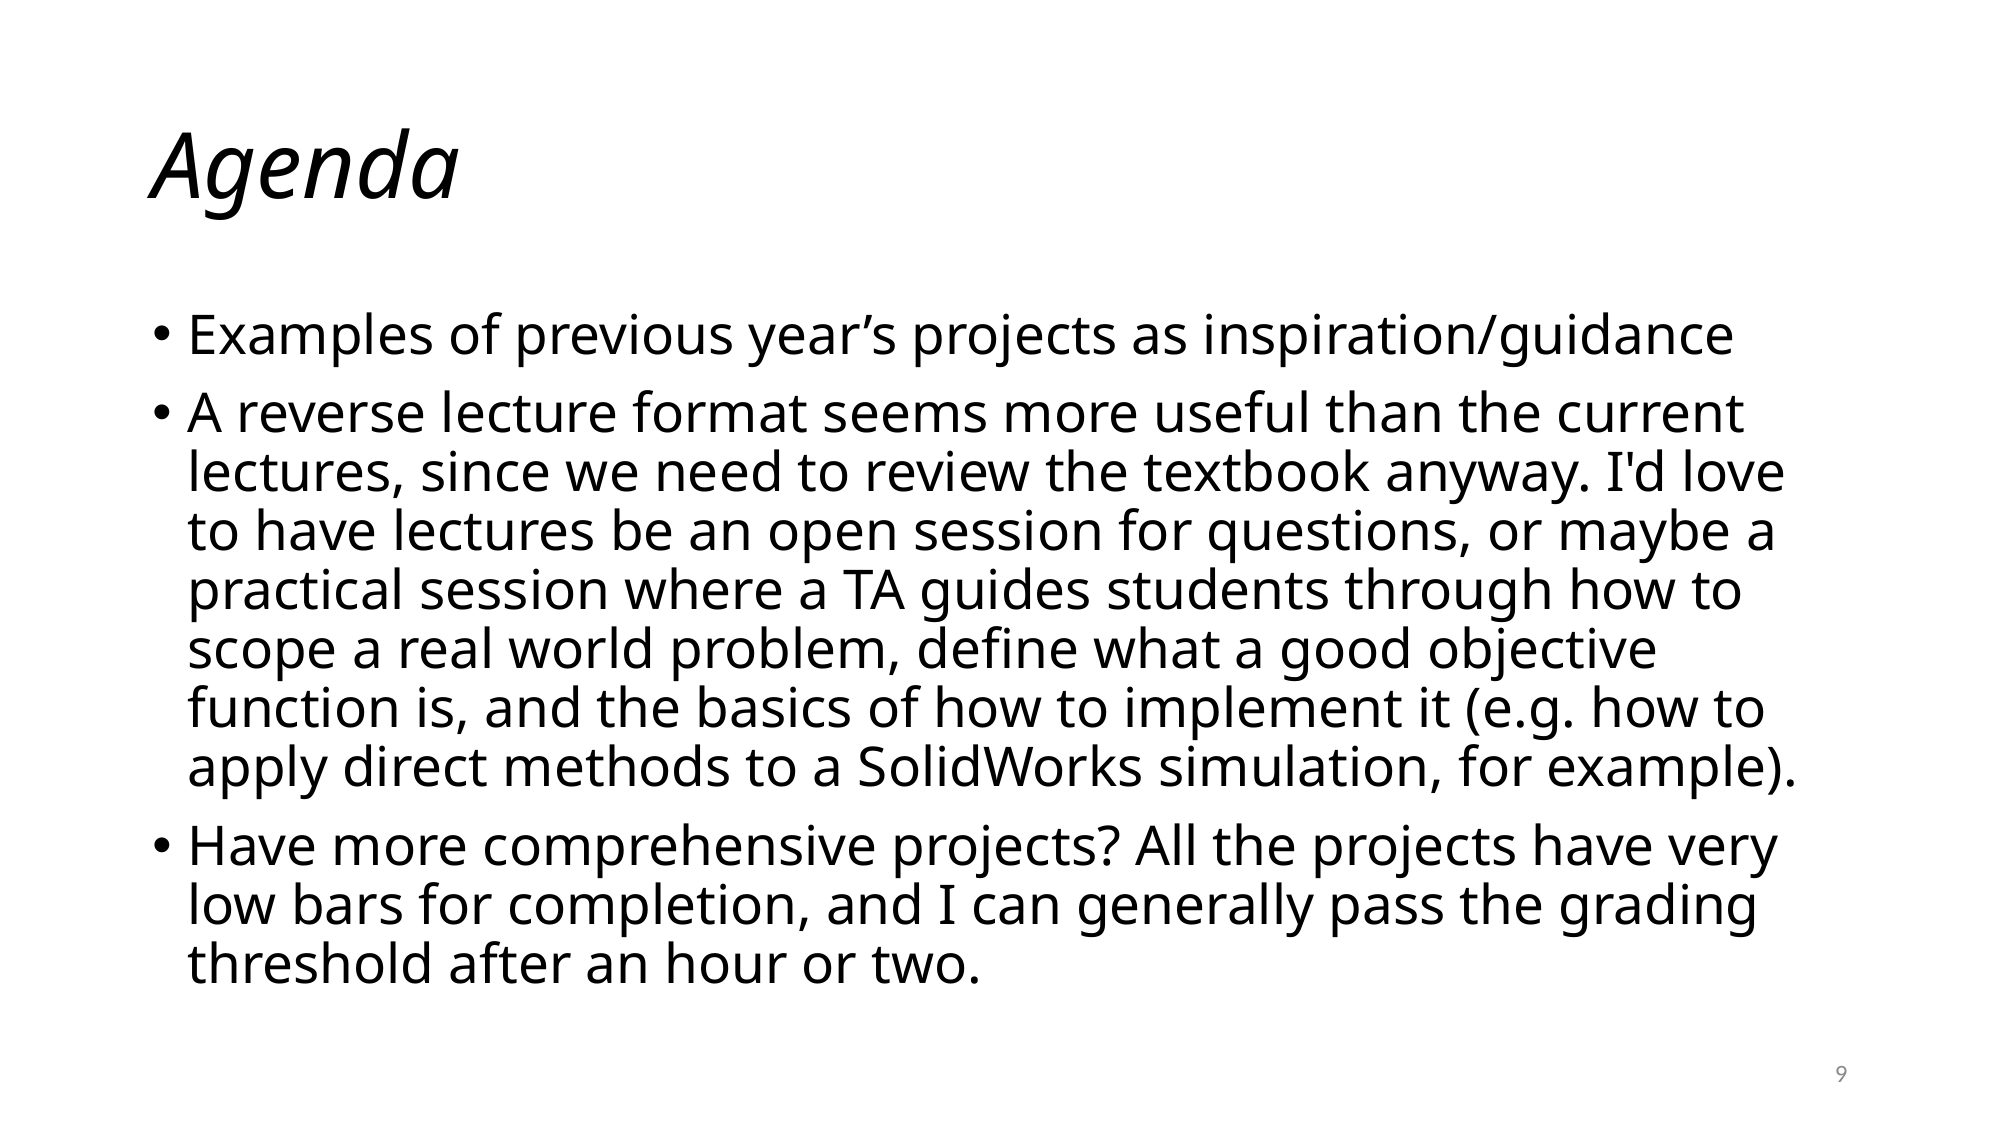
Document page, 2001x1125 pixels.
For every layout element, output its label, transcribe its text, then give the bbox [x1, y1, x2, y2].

list Examples of previous year’s projects as inspiration/guidance A reverse lecture format seems more useful than the current lectures, since we need to review the textbook anyway. I'd love to have lectures be an open session for questions, or maybe a practical session where a TA guides students through how to scope a real world problem, define what a good objective function is, and the basics of how to implement it (e.g. how to apply direct methods to a SolidWorks simulation, for example). Have more comprehensive projects? All the projects have very low bars for completion, and I can generally pass the grading threshold after an hour or two. [137, 299, 1863, 1014]
slide_number 9 [1412, 1042, 1863, 1103]
title Agenda [137, 59, 1863, 278]
